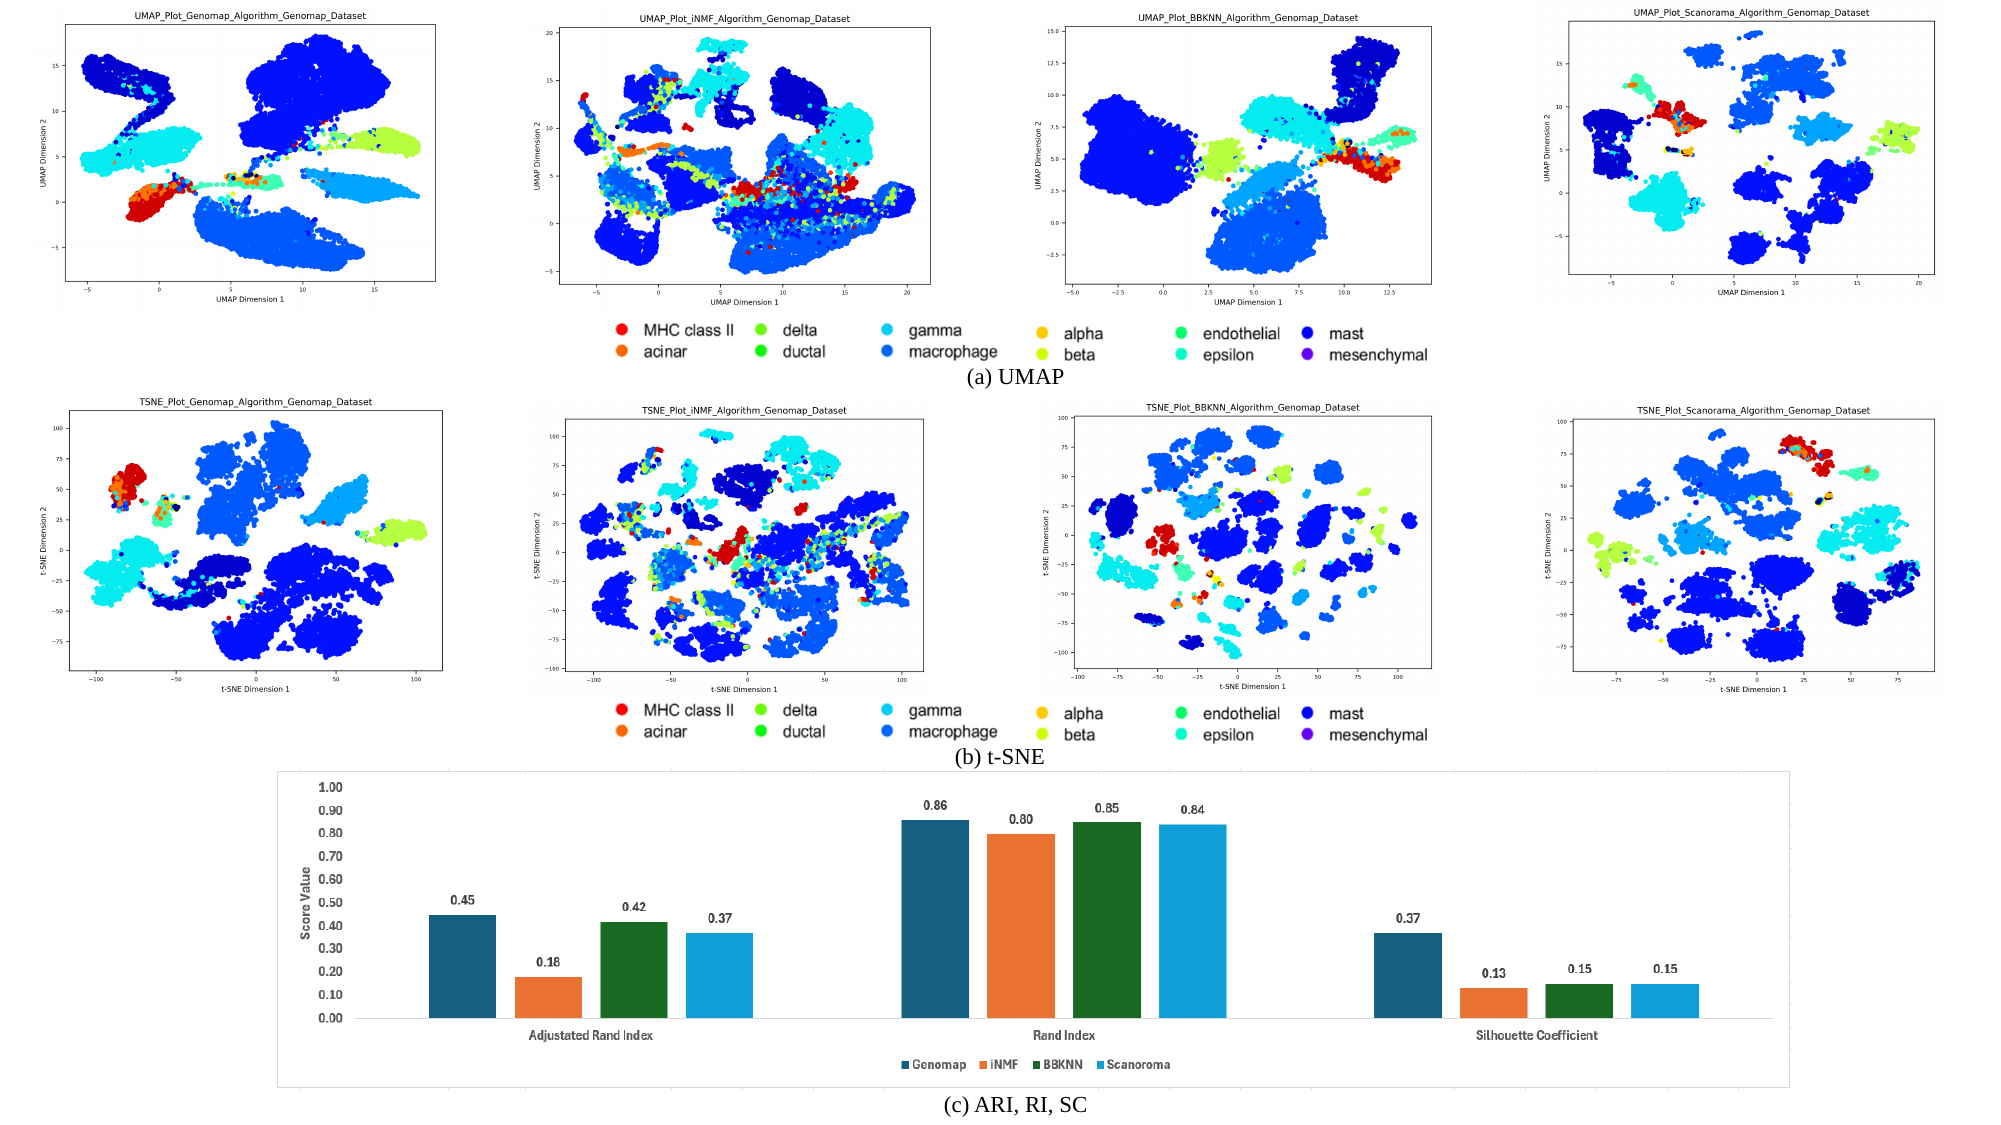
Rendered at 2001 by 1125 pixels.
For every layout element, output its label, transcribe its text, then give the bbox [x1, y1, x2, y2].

picture [610, 321, 1432, 365]
picture [1535, 397, 1944, 704]
picture [524, 397, 1432, 745]
text_box (c) ARI, RI, SC [876, 1090, 1155, 1125]
picture [276, 769, 1792, 1090]
picture [31, 387, 452, 704]
text_box (a) UMAP [876, 365, 1155, 397]
picture [31, 2, 445, 313]
picture [1025, 3, 1442, 316]
picture [1535, 0, 1944, 307]
picture [524, 4, 941, 317]
text_box (b) t-SNE [860, 745, 1139, 769]
picture [1033, 393, 1442, 700]
